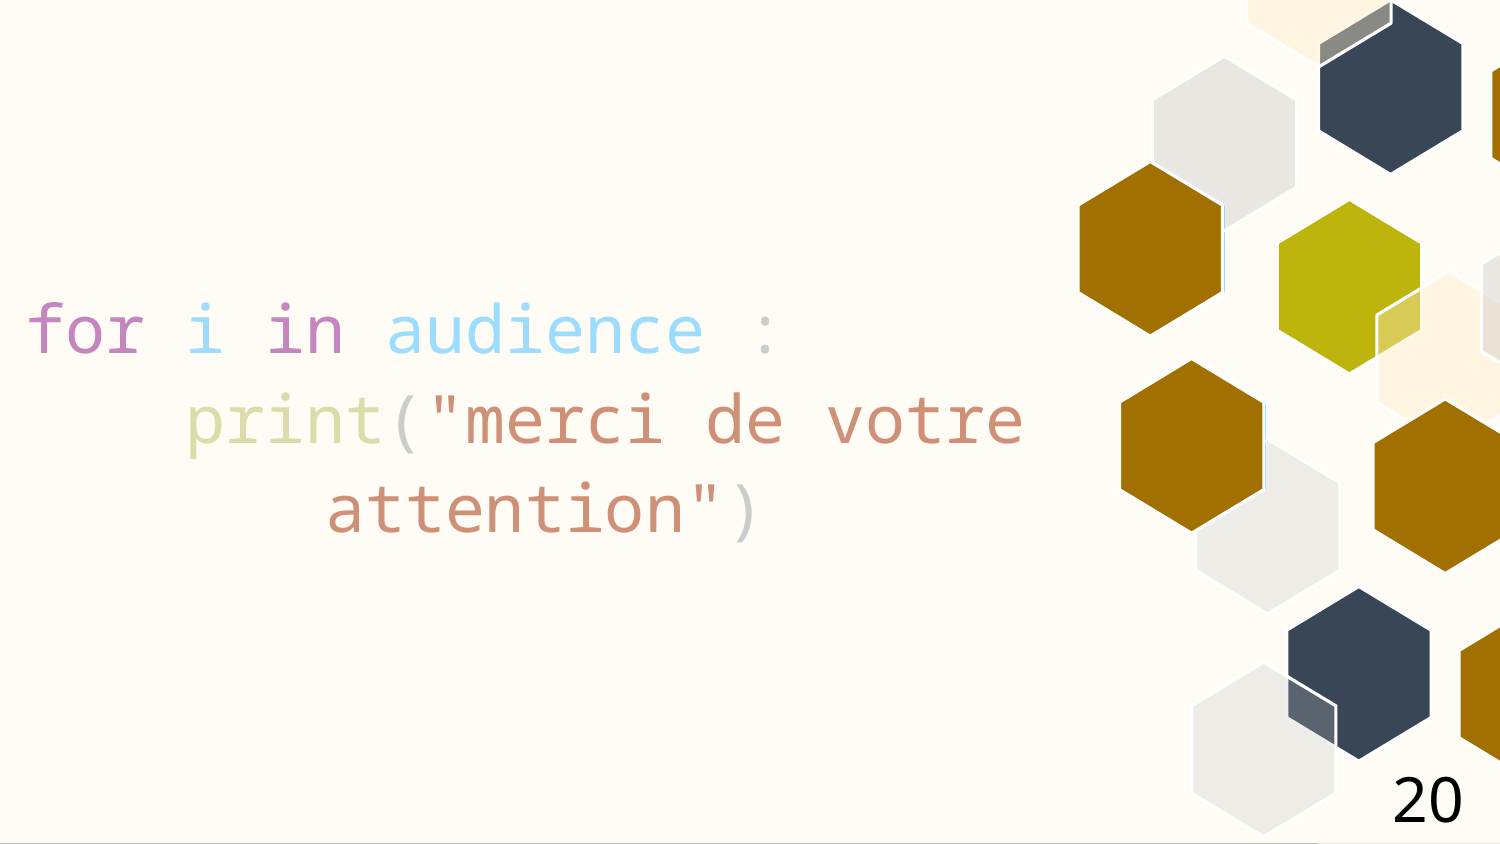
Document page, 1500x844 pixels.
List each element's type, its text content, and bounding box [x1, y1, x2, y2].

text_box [1077, 0, 1500, 844]
text_box for i in audience : print("merci de votre attention") [10, 330, 1072, 553]
